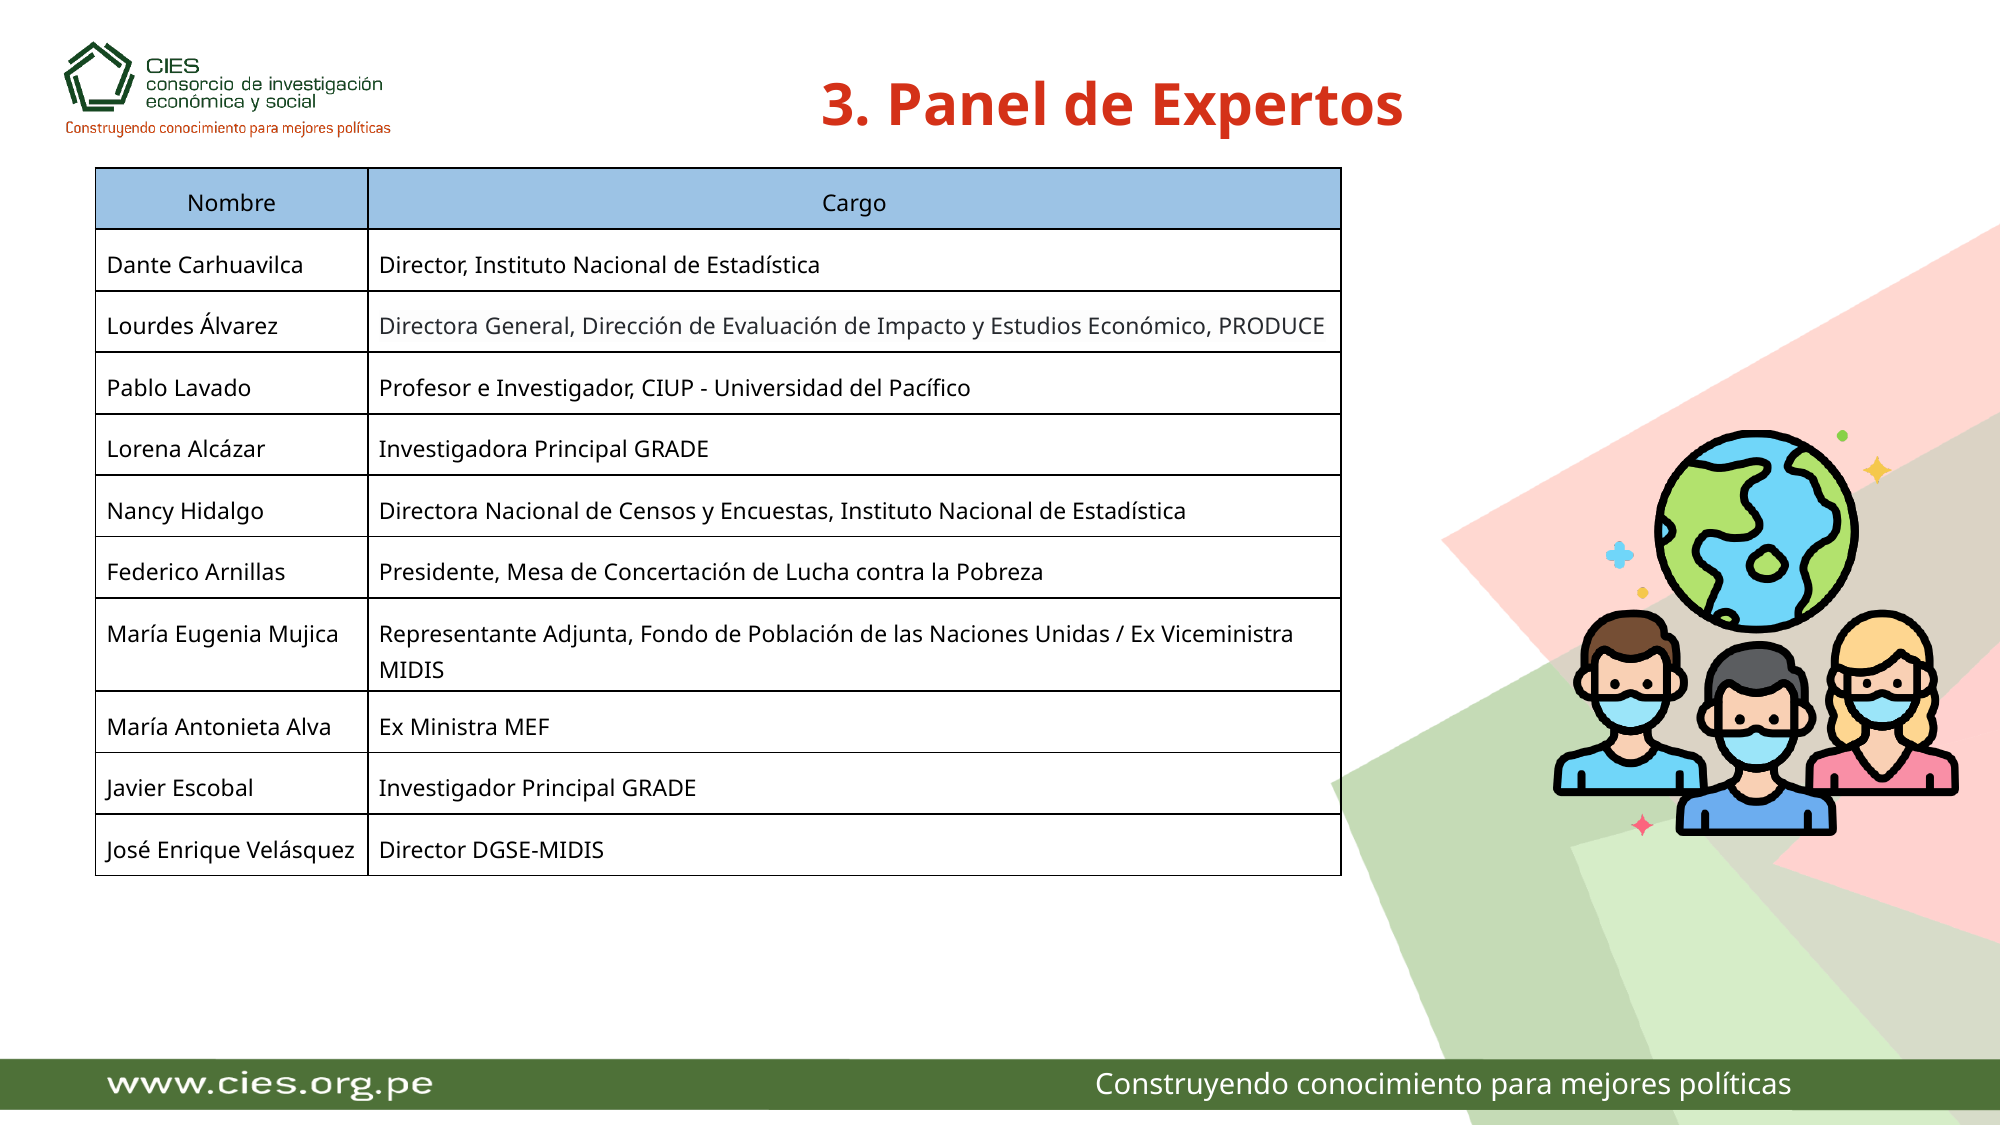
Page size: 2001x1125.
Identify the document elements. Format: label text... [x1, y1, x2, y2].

table_cell José Enrique Velásquez [96, 815, 367, 875]
picture [55, 38, 398, 138]
table_cell Nancy Hidalgo [96, 476, 367, 536]
table_cell Director, Instituto Nacional de Estadística [369, 230, 1340, 290]
table_cell Lourdes Álvarez [96, 292, 367, 351]
table_cell Javier Escobal [96, 753, 367, 813]
table_cell Directora Nacional de Censos y Encuestas, Instituto Nacional de Estadística [369, 476, 1340, 536]
table_cell Federico Arnillas [96, 537, 367, 597]
table_cell Dante Carhuavilca [96, 230, 367, 290]
table_cell Director DGSE-MIDIS [369, 815, 1340, 875]
table_cell Lorena Alcázar [96, 415, 367, 474]
table_cell María Eugenia Mujica [96, 599, 367, 690]
table_cell Investigador Principal GRADE [369, 753, 1340, 813]
table_cell Pablo Lavado [96, 353, 367, 413]
table_cell Profesor e Investigador, CIUP - Universidad del Pacífico [369, 353, 1340, 413]
table_cell Representante Adjunta, Fondo de Población de las Naciones Unidas / Ex Viceministra MIDIS [369, 599, 1340, 690]
table_cell Presidente, Mesa de Concertación de Lucha contra la Pobreza [369, 537, 1340, 597]
table_cell María Antonieta Alva [96, 692, 367, 752]
table_header Nombre [96, 169, 367, 228]
table_cell Directora General, Dirección de Evaluación de Impacto y Estudios Económico, PRODUCE [369, 292, 1340, 351]
text_box 3. Panel de Expertos [436, 52, 1791, 153]
list [65, 167, 1484, 1005]
table_header Cargo [369, 169, 1340, 228]
table_cell Ex Ministra MEF [369, 692, 1340, 752]
table_cell Investigadora Principal GRADE [369, 415, 1340, 474]
picture [0, 208, 2000, 1125]
